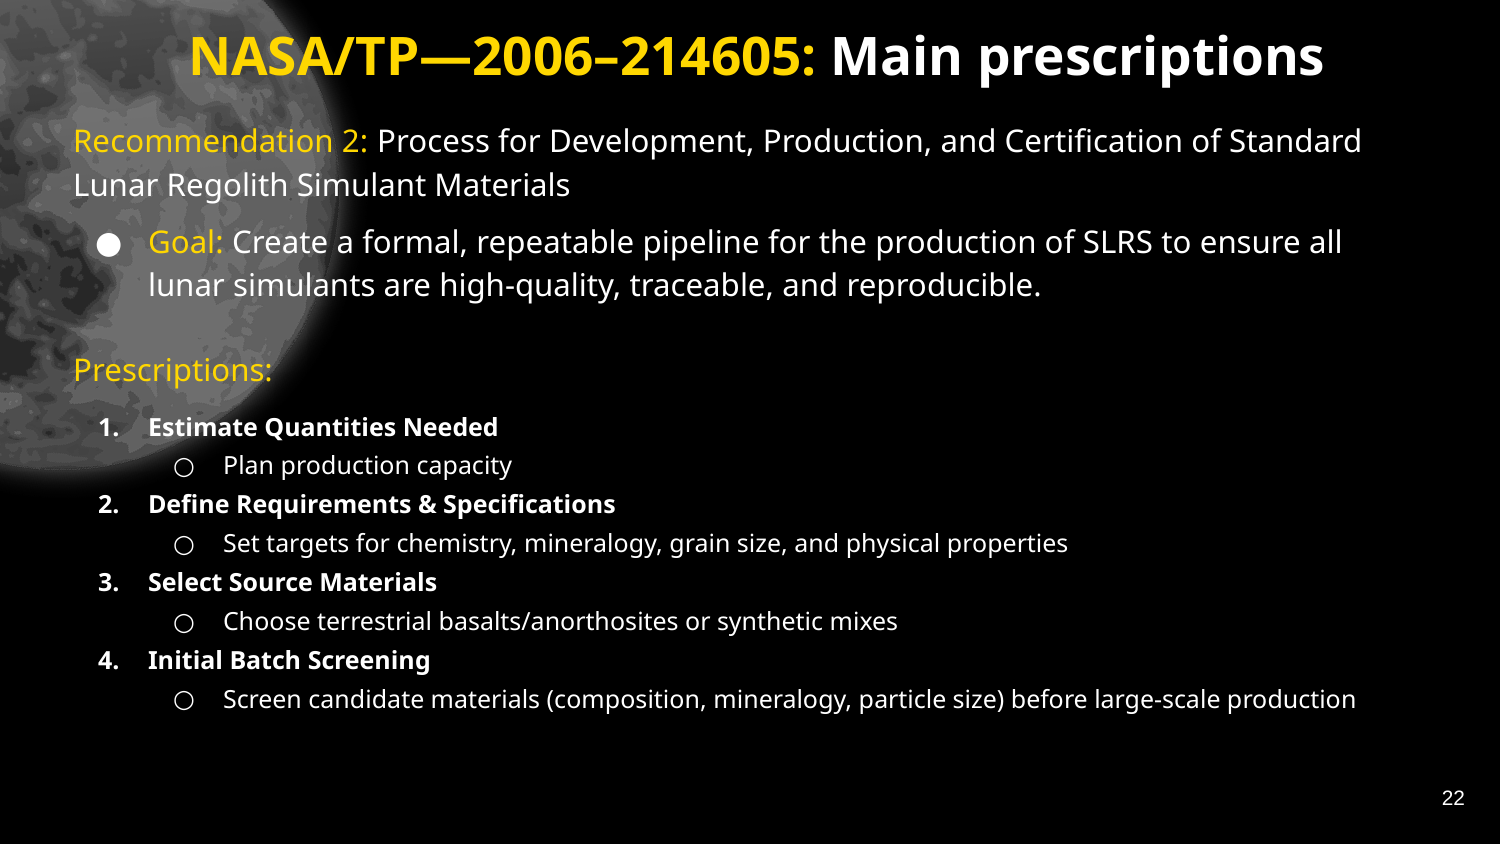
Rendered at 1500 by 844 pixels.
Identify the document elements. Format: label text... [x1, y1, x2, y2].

picture [0, 0, 466, 562]
text_box Recommendation 2: Process for Development, Production, and Certification of Standard Lunar Regolith Simulant Materials Goal: Create a formal, repeatable pipeline for the production of SLRS to ensure all lunar simulants are high-quality, traceable, and reproducible. [58, 101, 1399, 313]
title NASA/TP—2006–214605: Main prescriptions [58, 7, 1456, 102]
text_box Prescriptions: Estimate Quantities Needed Plan production capacity Define Requirements & Specifications Set targets for chemistry, mineralogy, grain size, and physical properties Select Source Materials Choose terrestrial basalts/anorthosites or synthetic mixes Initial Batch Screening Screen candidate materials (composition, mineralogy, particle size) before large-scale production [58, 323, 1399, 777]
slide_number ‹#› [1389, 764, 1480, 830]
